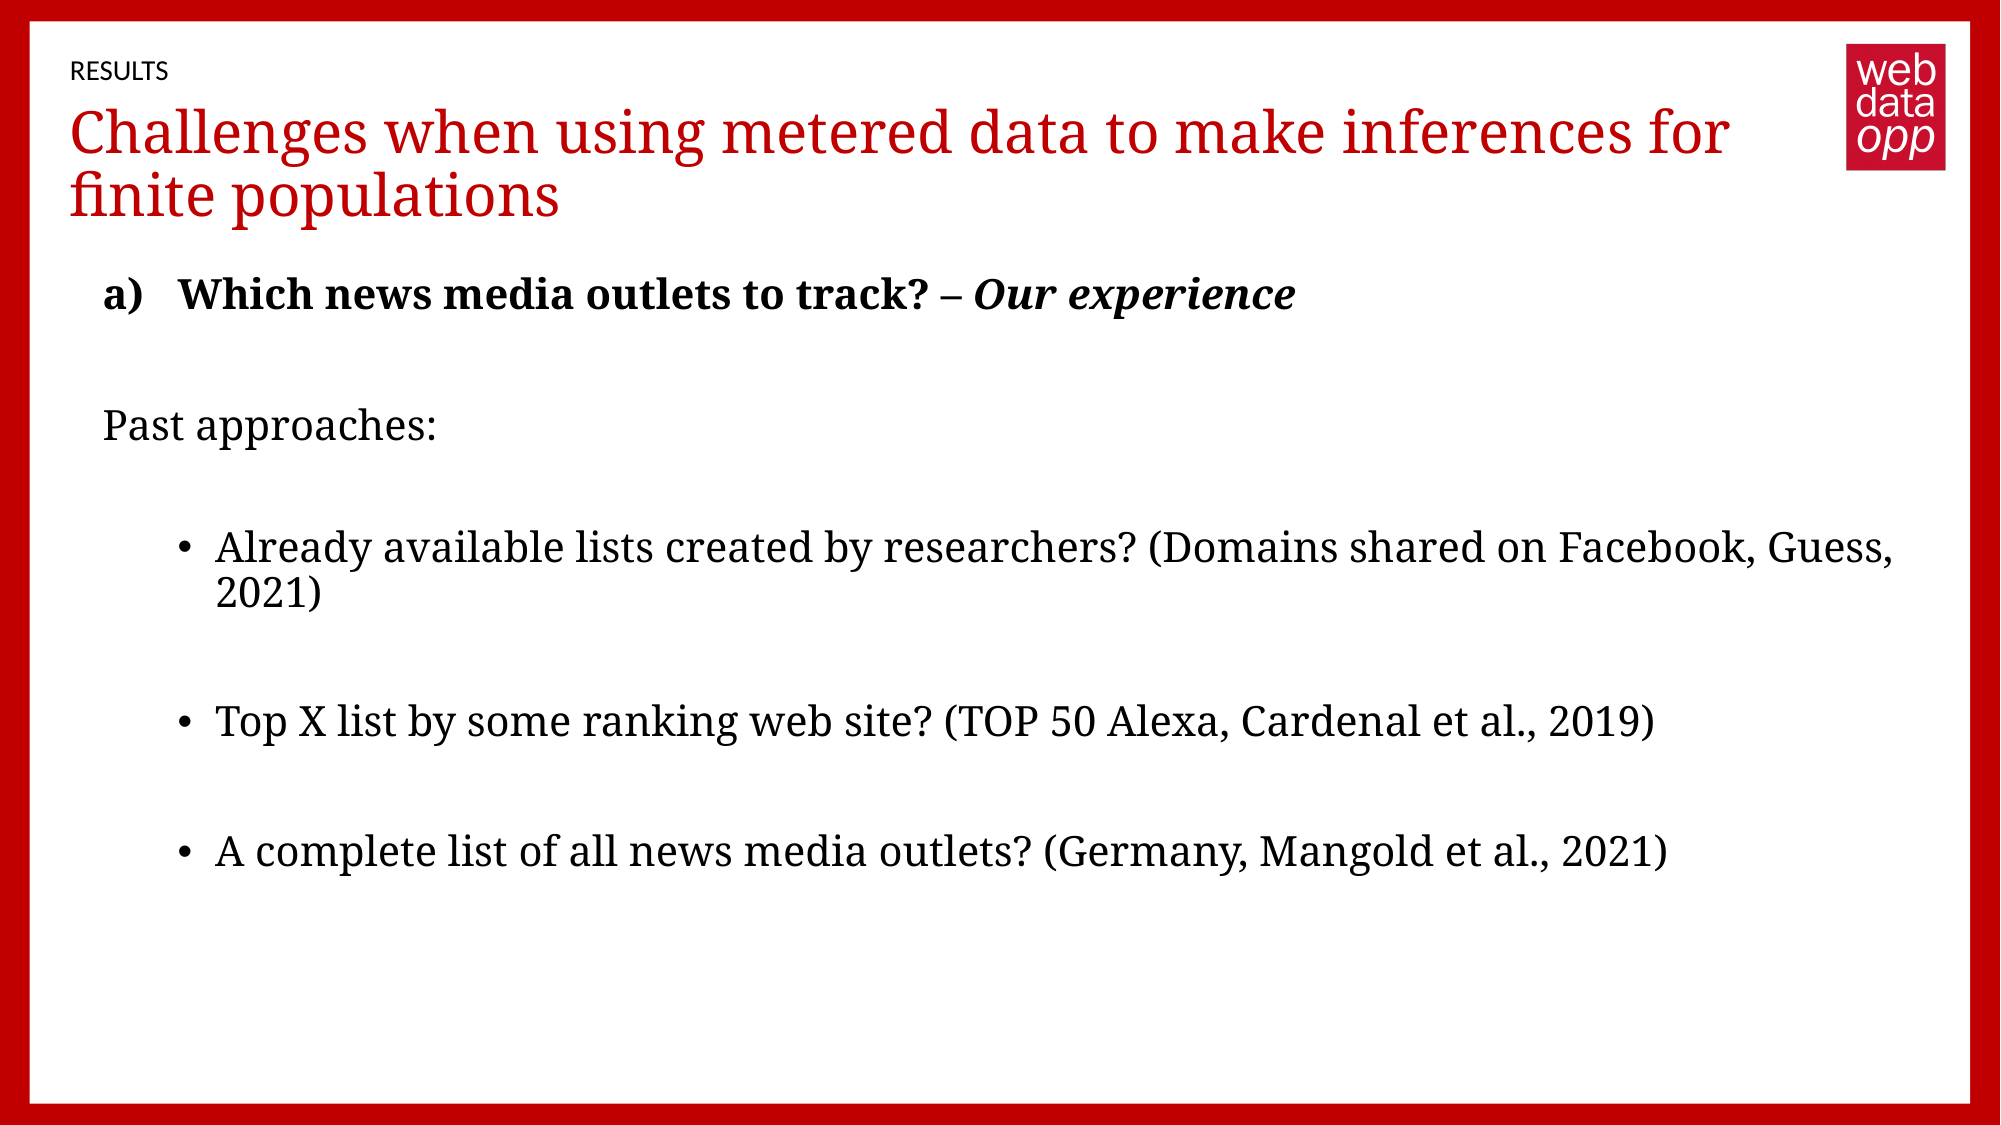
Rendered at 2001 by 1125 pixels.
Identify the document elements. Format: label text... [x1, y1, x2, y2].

title Challenges when using metered data to make inferences for finite populations [54, 130, 1807, 202]
list Which news media outlets to track? – Our experience Past approaches: Already available lists created by researchers? (Domains shared on Facebook, Guess, 2021) Top X list by some ranking web site? (TOP 50 Alexa, Cardenal et al., 2019) A complete list of all news media outlets? (Germany, Mangold et al., 2021) [87, 265, 1913, 1047]
list RESULTS [54, 48, 1747, 95]
picture [1845, 42, 1948, 174]
